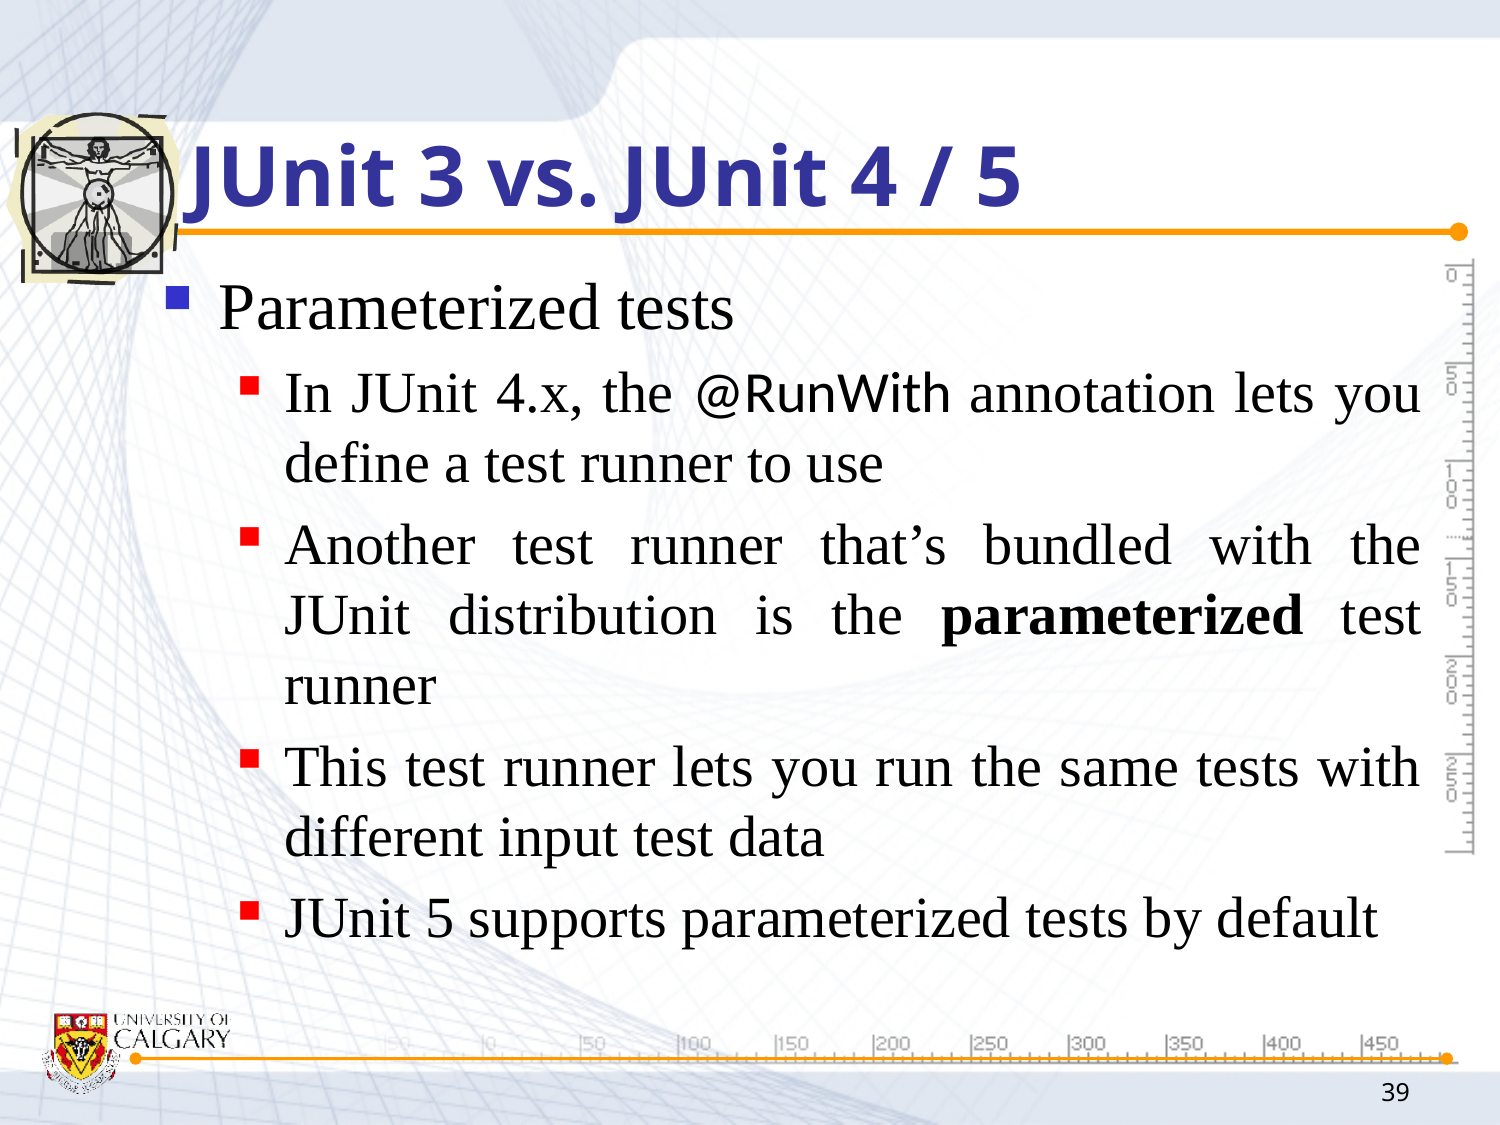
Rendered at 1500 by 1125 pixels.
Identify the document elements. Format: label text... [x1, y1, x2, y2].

picture [0, 0, 1500, 1125]
title JUnit 3 vs. JUnit 4 / 5 [174, 42, 1468, 231]
slide_number 39 [1112, 1051, 1426, 1118]
list Parameterized tests In JUnit 4.x, the @RunWith annotation lets you define a test runner to use Another test runner that’s bundled with the JUnit distribution is the parameterized test runner This test runner lets you run the same tests with different input test data JUnit 5 supports parameterized tests by default [147, 255, 1438, 988]
